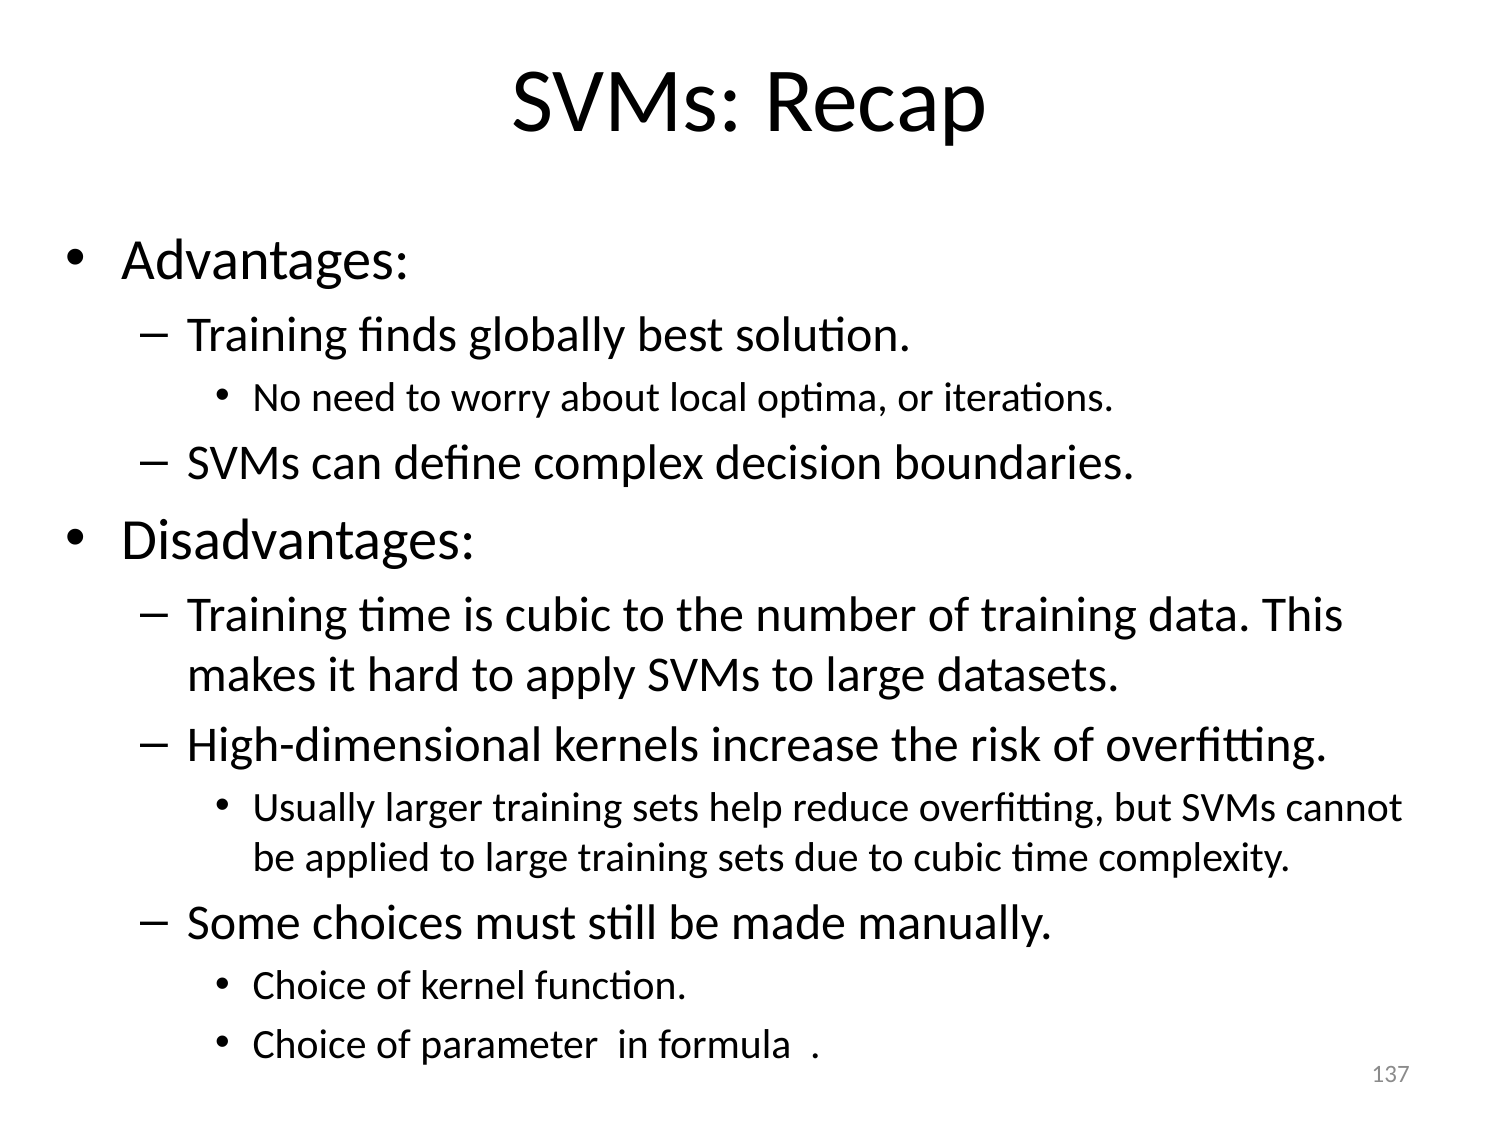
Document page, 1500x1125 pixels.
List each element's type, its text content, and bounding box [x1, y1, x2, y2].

slide_number 137 [1074, 1042, 1425, 1103]
title SVMs: Recap [75, 24, 1425, 164]
